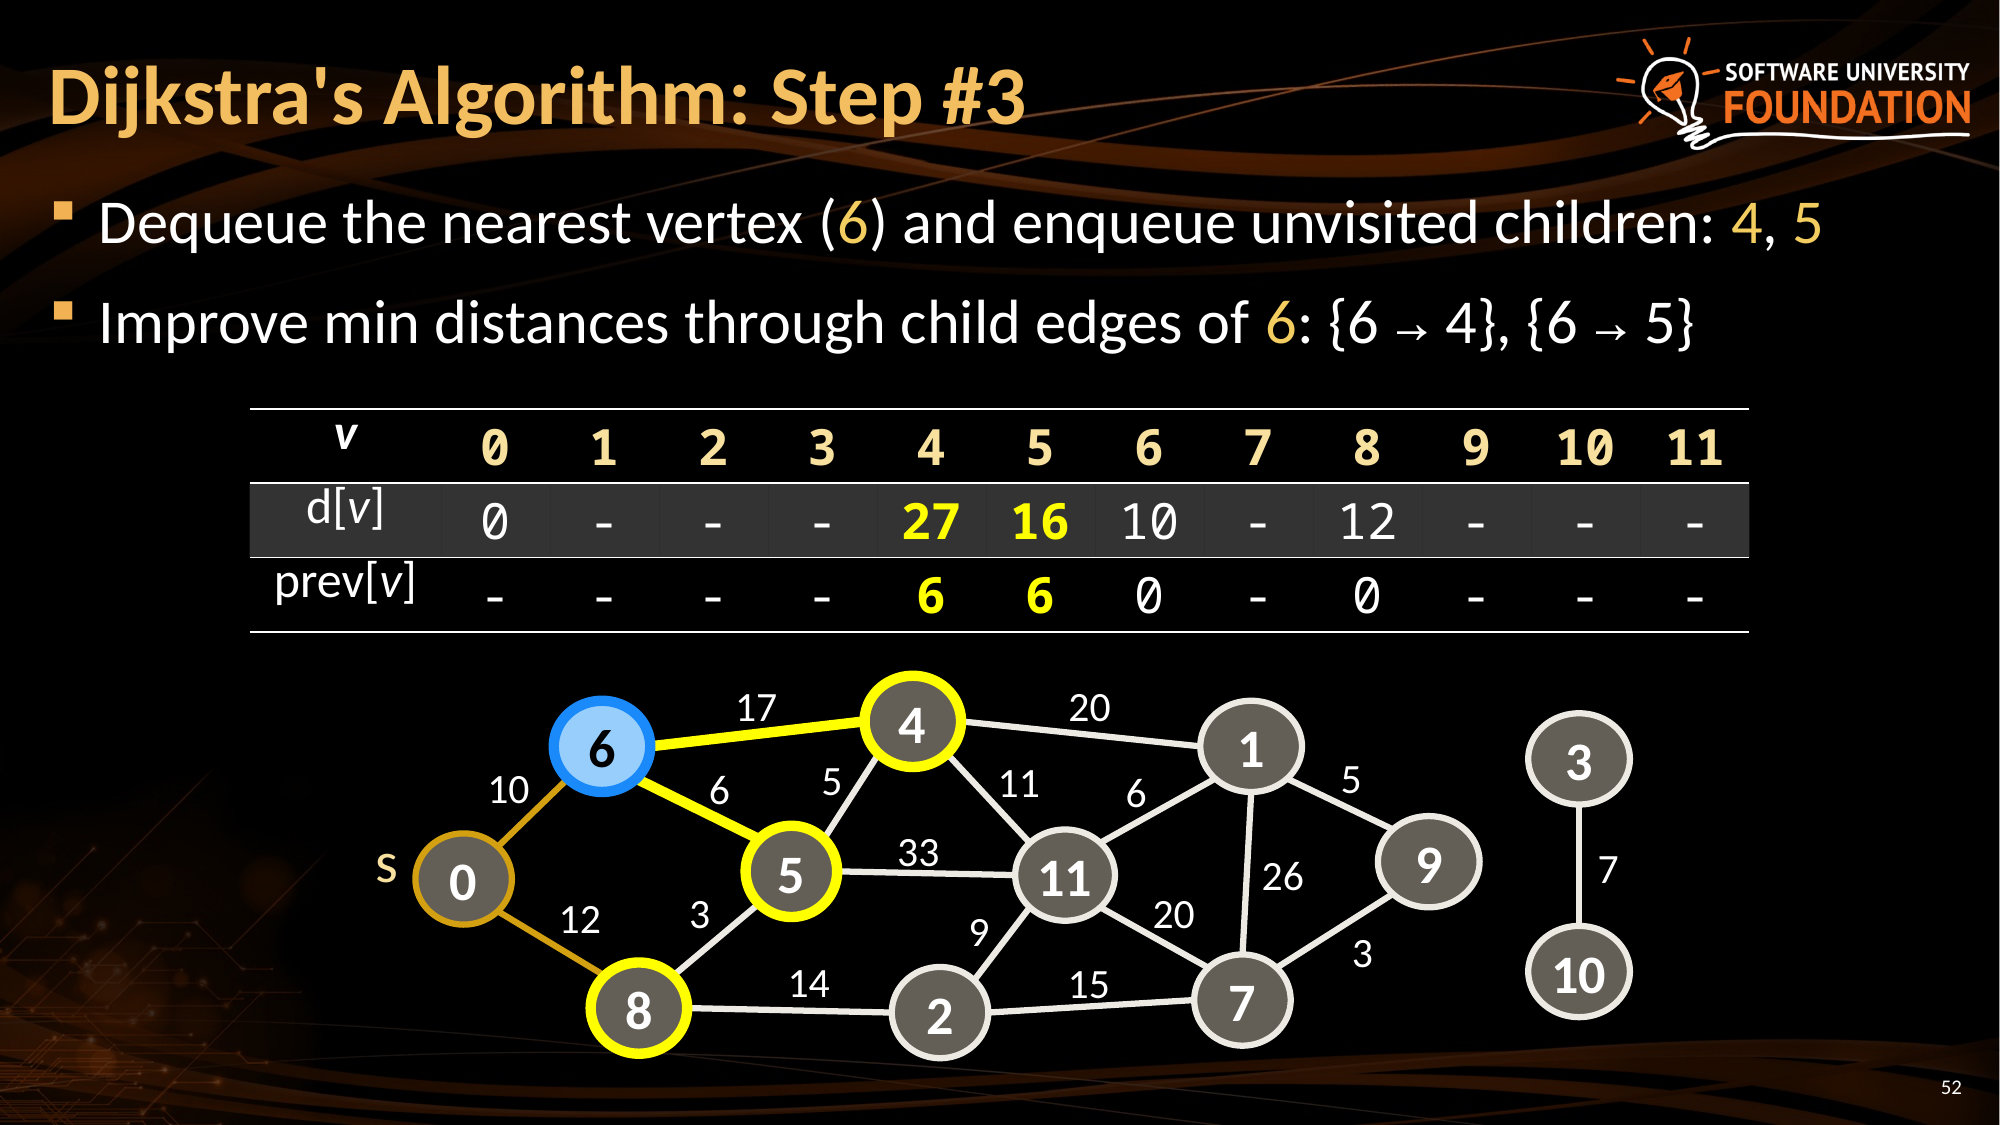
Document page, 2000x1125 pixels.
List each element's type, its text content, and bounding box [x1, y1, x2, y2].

table_cell - [768, 558, 877, 631]
table_cell - [659, 558, 768, 631]
table_cell 6 [986, 558, 1095, 631]
table_cell 0 [1313, 558, 1422, 631]
list Dequeue the nearest vertex (6) and enqueue unvisited children: 4, 5 Improve min distances through child edges of 6: {6 → 4}, {6 → 5} [31, 174, 1968, 1089]
table_header 3 [768, 410, 877, 482]
table_cell 16 [986, 484, 1095, 557]
table_cell prev[v] [250, 558, 441, 631]
table_cell - [1204, 558, 1313, 631]
table_header 5 [986, 410, 1095, 482]
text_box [360, 671, 1634, 1059]
table_header 11 [1640, 410, 1749, 482]
table_header 7 [1204, 410, 1313, 482]
table_header 9 [1422, 410, 1531, 482]
table_cell 10 [1095, 484, 1204, 557]
table_cell - [768, 484, 877, 557]
table_cell 12 [1313, 484, 1422, 557]
table_cell 27 [877, 484, 986, 557]
picture [0, 0, 2000, 1125]
table_header 10 [1531, 410, 1640, 482]
table_cell - [1204, 484, 1313, 557]
table_cell - [1422, 558, 1531, 631]
table_cell - [550, 558, 659, 631]
table_header 4 [877, 410, 986, 482]
table_cell - [1422, 484, 1531, 557]
table_cell 0 [441, 484, 550, 557]
slide_number 52 [1897, 1089, 1968, 1103]
table_cell d[v] [250, 484, 441, 557]
table_cell 6 [877, 558, 986, 631]
table_header 2 [659, 410, 768, 482]
table_cell 0 [1095, 558, 1204, 631]
table_cell - [1531, 558, 1640, 631]
title Dijkstra's Algorithm: Step #3 [30, 6, 1602, 189]
table_cell - [441, 558, 550, 631]
table_header 6 [1095, 410, 1204, 482]
table_cell - [550, 484, 659, 557]
table_header 8 [1313, 410, 1422, 482]
table_cell - [659, 484, 768, 557]
table_header 0 [441, 410, 550, 482]
table_header 1 [550, 410, 659, 482]
table_cell - [1531, 484, 1640, 557]
table_cell - [1640, 558, 1749, 631]
table_header v [250, 410, 441, 482]
table_cell - [1640, 484, 1749, 557]
